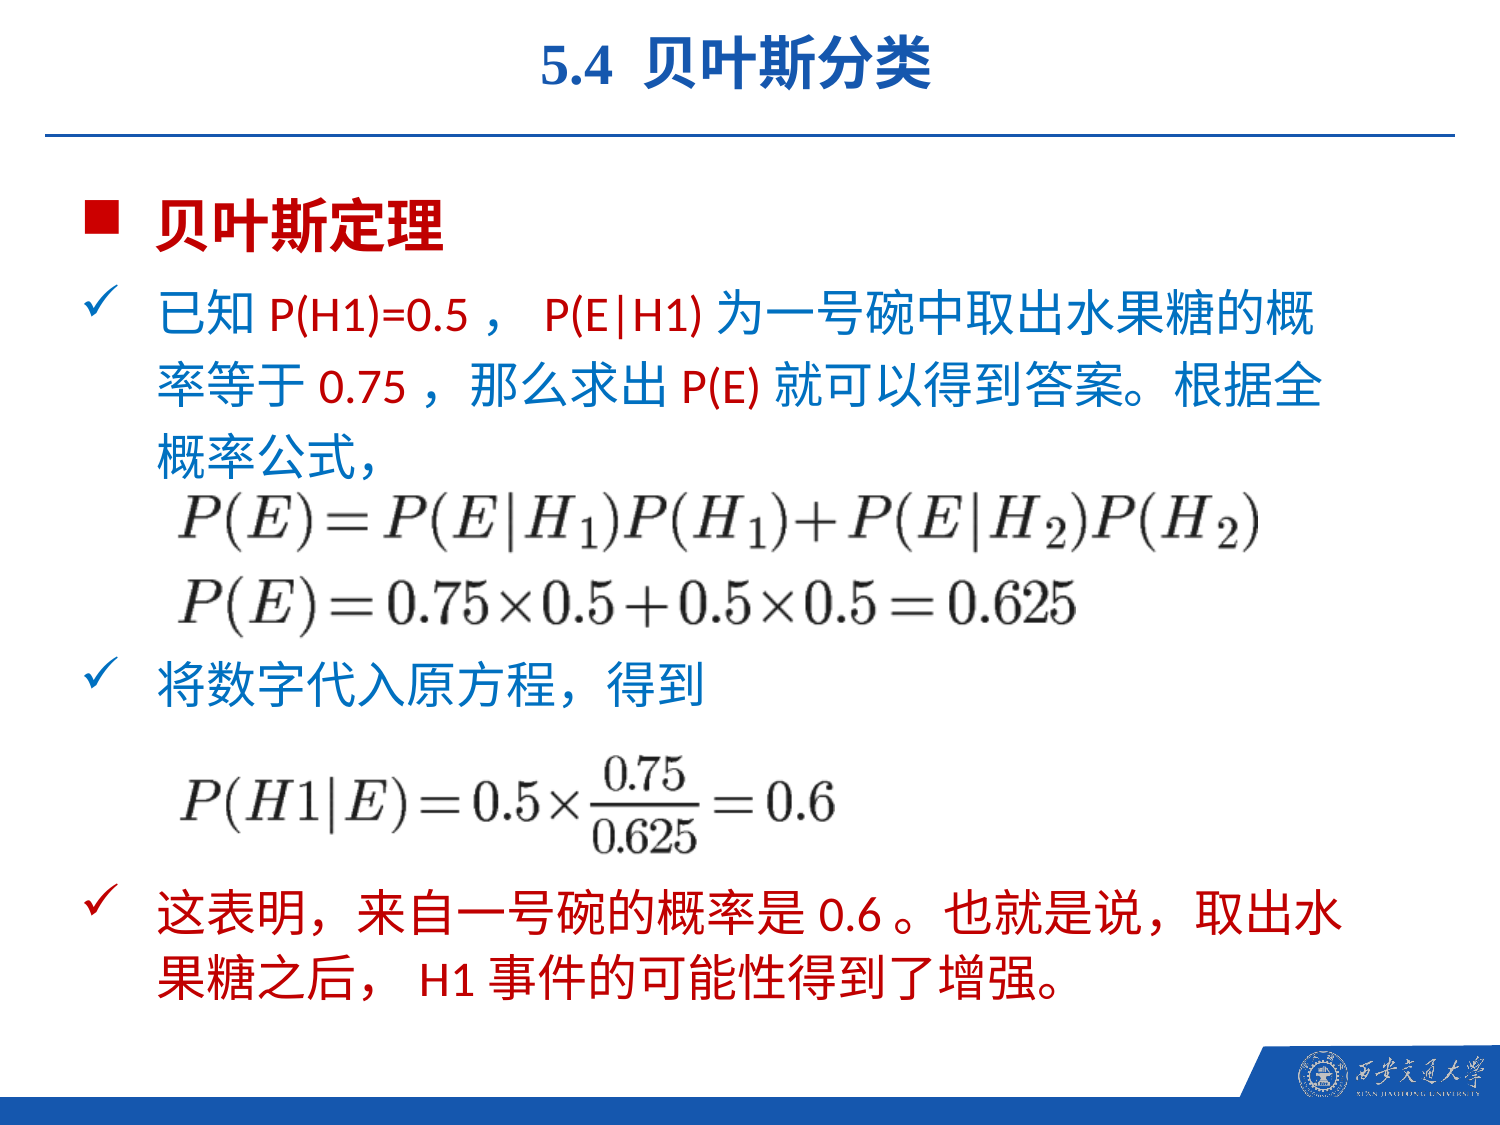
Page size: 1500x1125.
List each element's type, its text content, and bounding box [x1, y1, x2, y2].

picture [179, 753, 835, 855]
text_box 5.4 贝叶斯分类 [134, 19, 1340, 104]
picture [177, 575, 1076, 639]
picture [177, 491, 1258, 555]
list 贝叶斯定理 已知P(H1)=0.5，P(E|H1)为一号碗中取出水果糖的概率等于0.75，那么求出P(E)就可以得到答案。根据全概率公式， 将数字代入原方程，得到 这表明，来自一号碗的概率是0.6。也就是说，取出水果糖之后，H1事件的可能性得到了增强。 [64, 160, 1372, 244]
